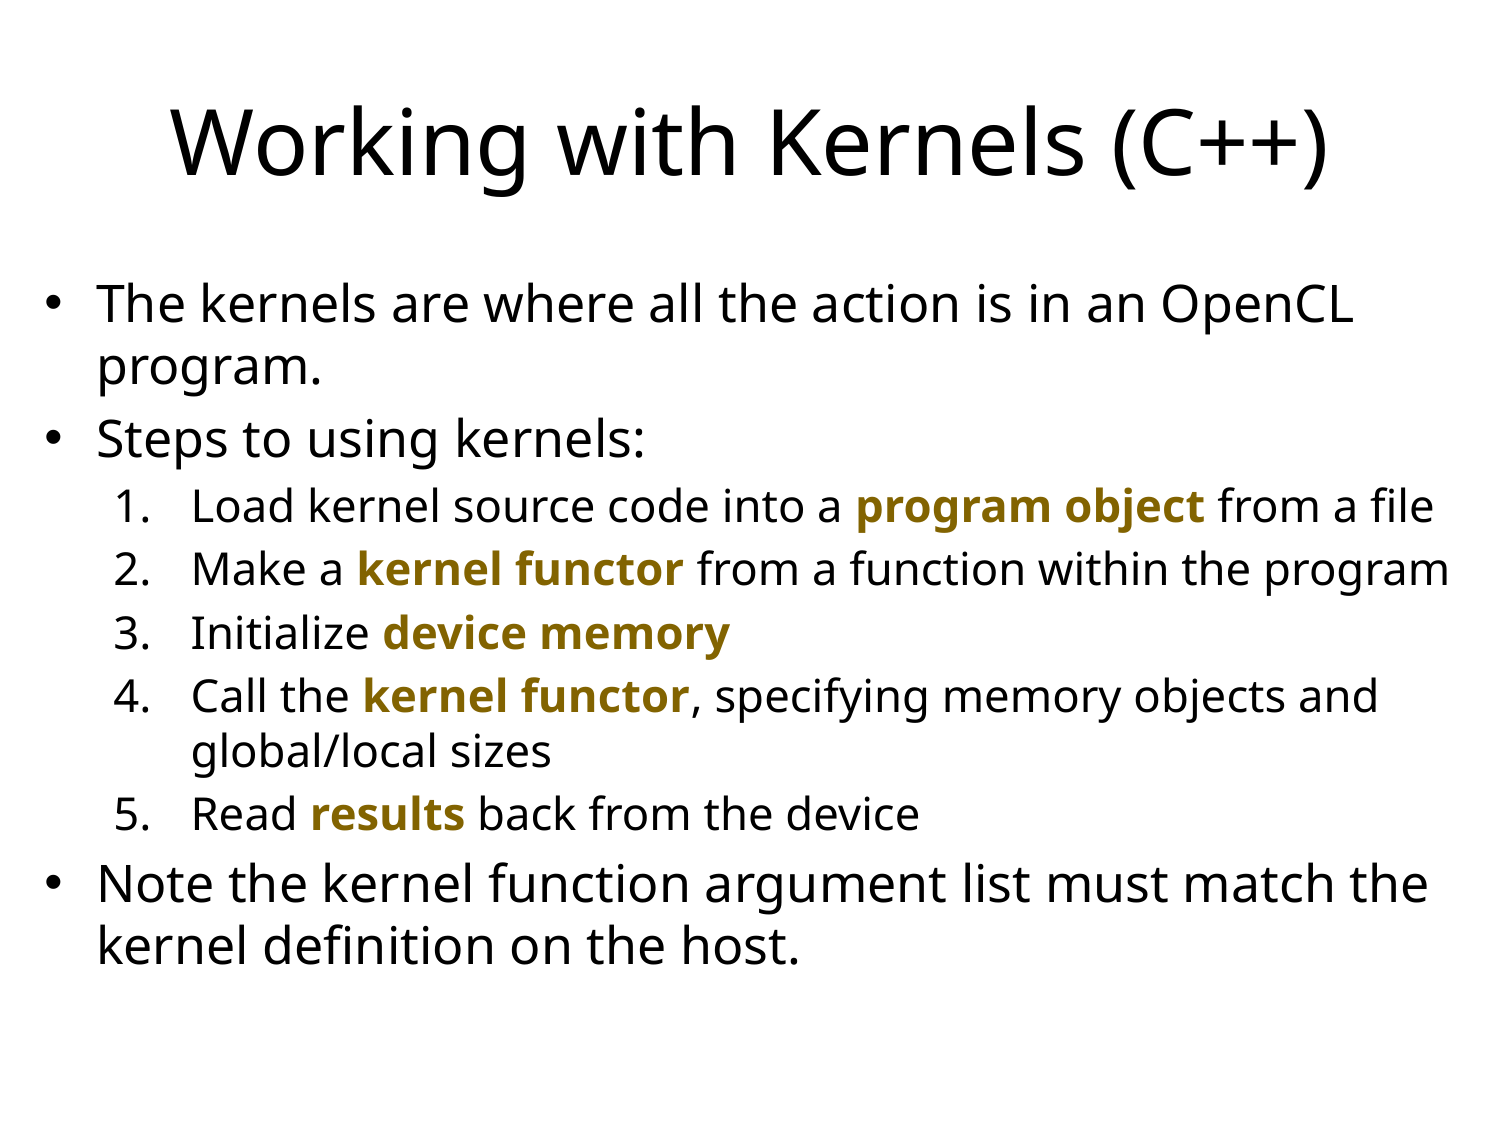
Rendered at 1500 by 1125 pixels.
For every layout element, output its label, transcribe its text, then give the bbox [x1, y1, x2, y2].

list The kernels are where all the action is in an OpenCL program. Steps to using kernels: Load kernel source code into a program object from a file Make a kernel functor from a function within the program Initialize device memory Call the kernel functor, specifying memory objects and global/local sizes Read results back from the device Note the kernel function argument list must match the kernel definition on the host. [29, 262, 1471, 1083]
title Working with Kernels (C++) [75, 45, 1425, 233]
